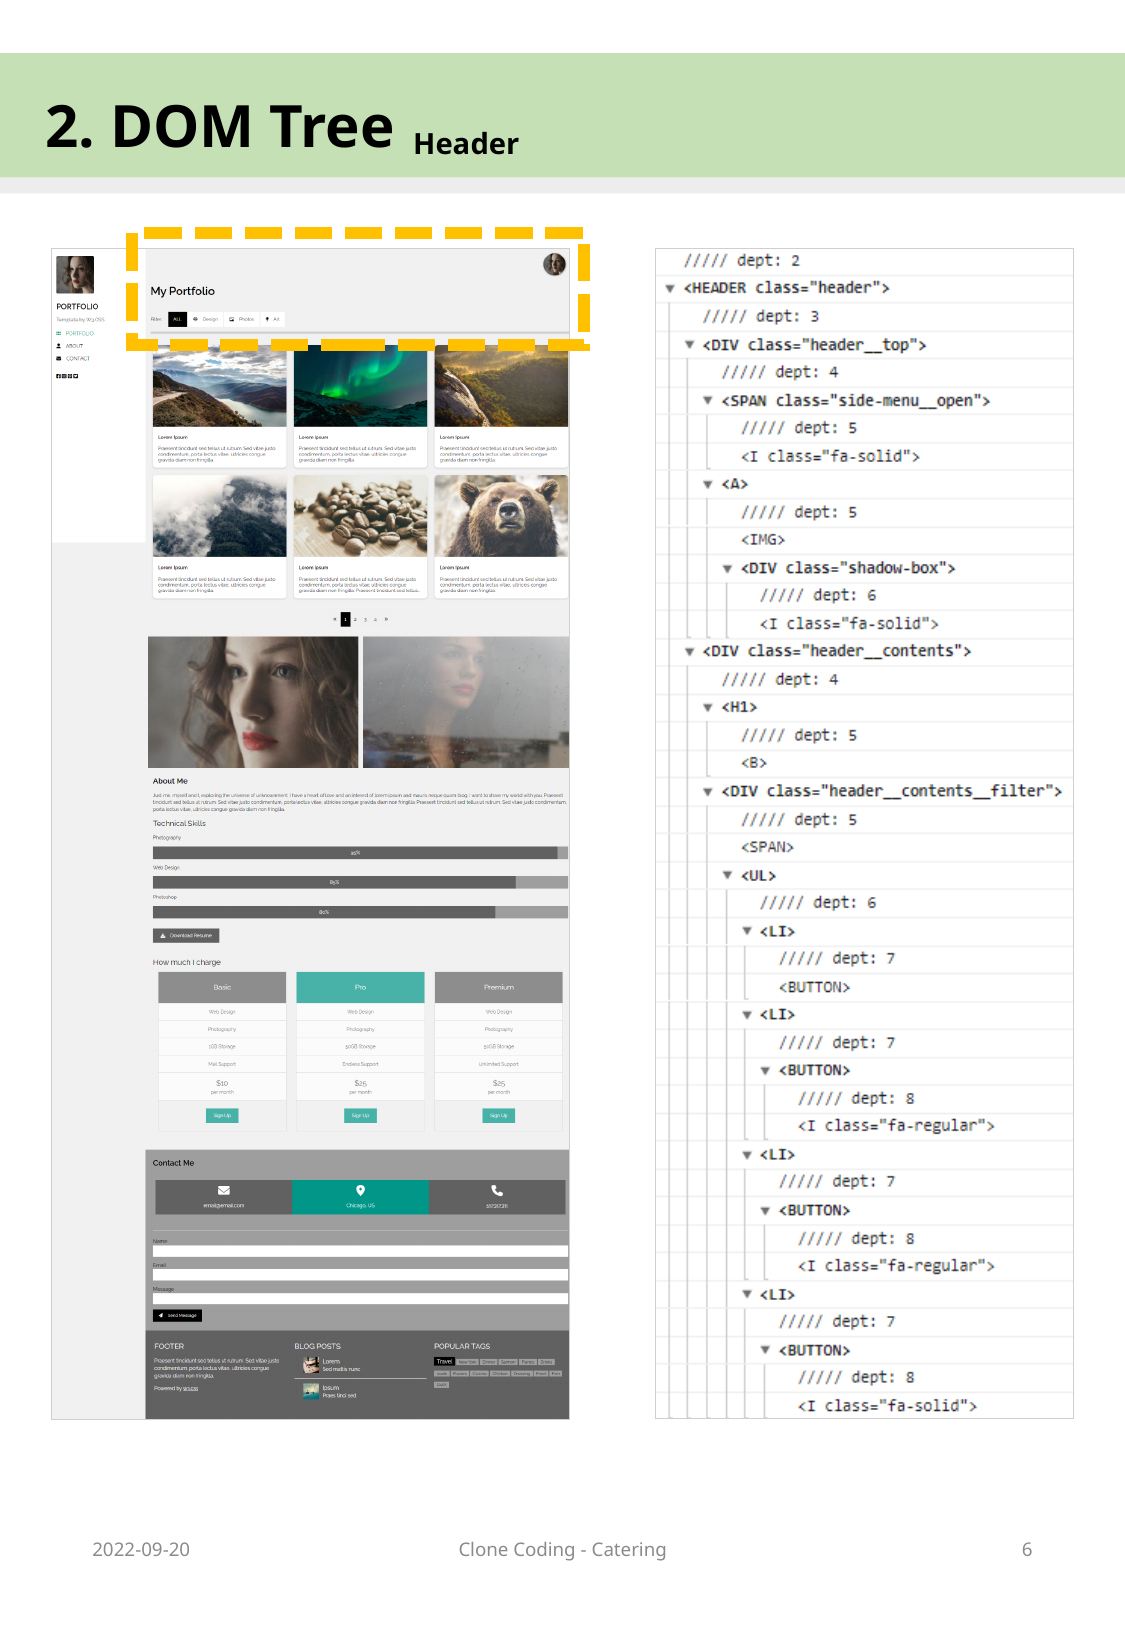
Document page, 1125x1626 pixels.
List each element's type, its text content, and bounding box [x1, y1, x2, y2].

picture [655, 248, 1074, 1420]
picture [51, 248, 570, 1420]
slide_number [77, 1506, 331, 1593]
slide_number 6 [794, 1506, 1048, 1593]
text_box [131, 232, 585, 346]
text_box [0, 53, 1125, 194]
footer Clone Coding - Catering [372, 1506, 753, 1593]
